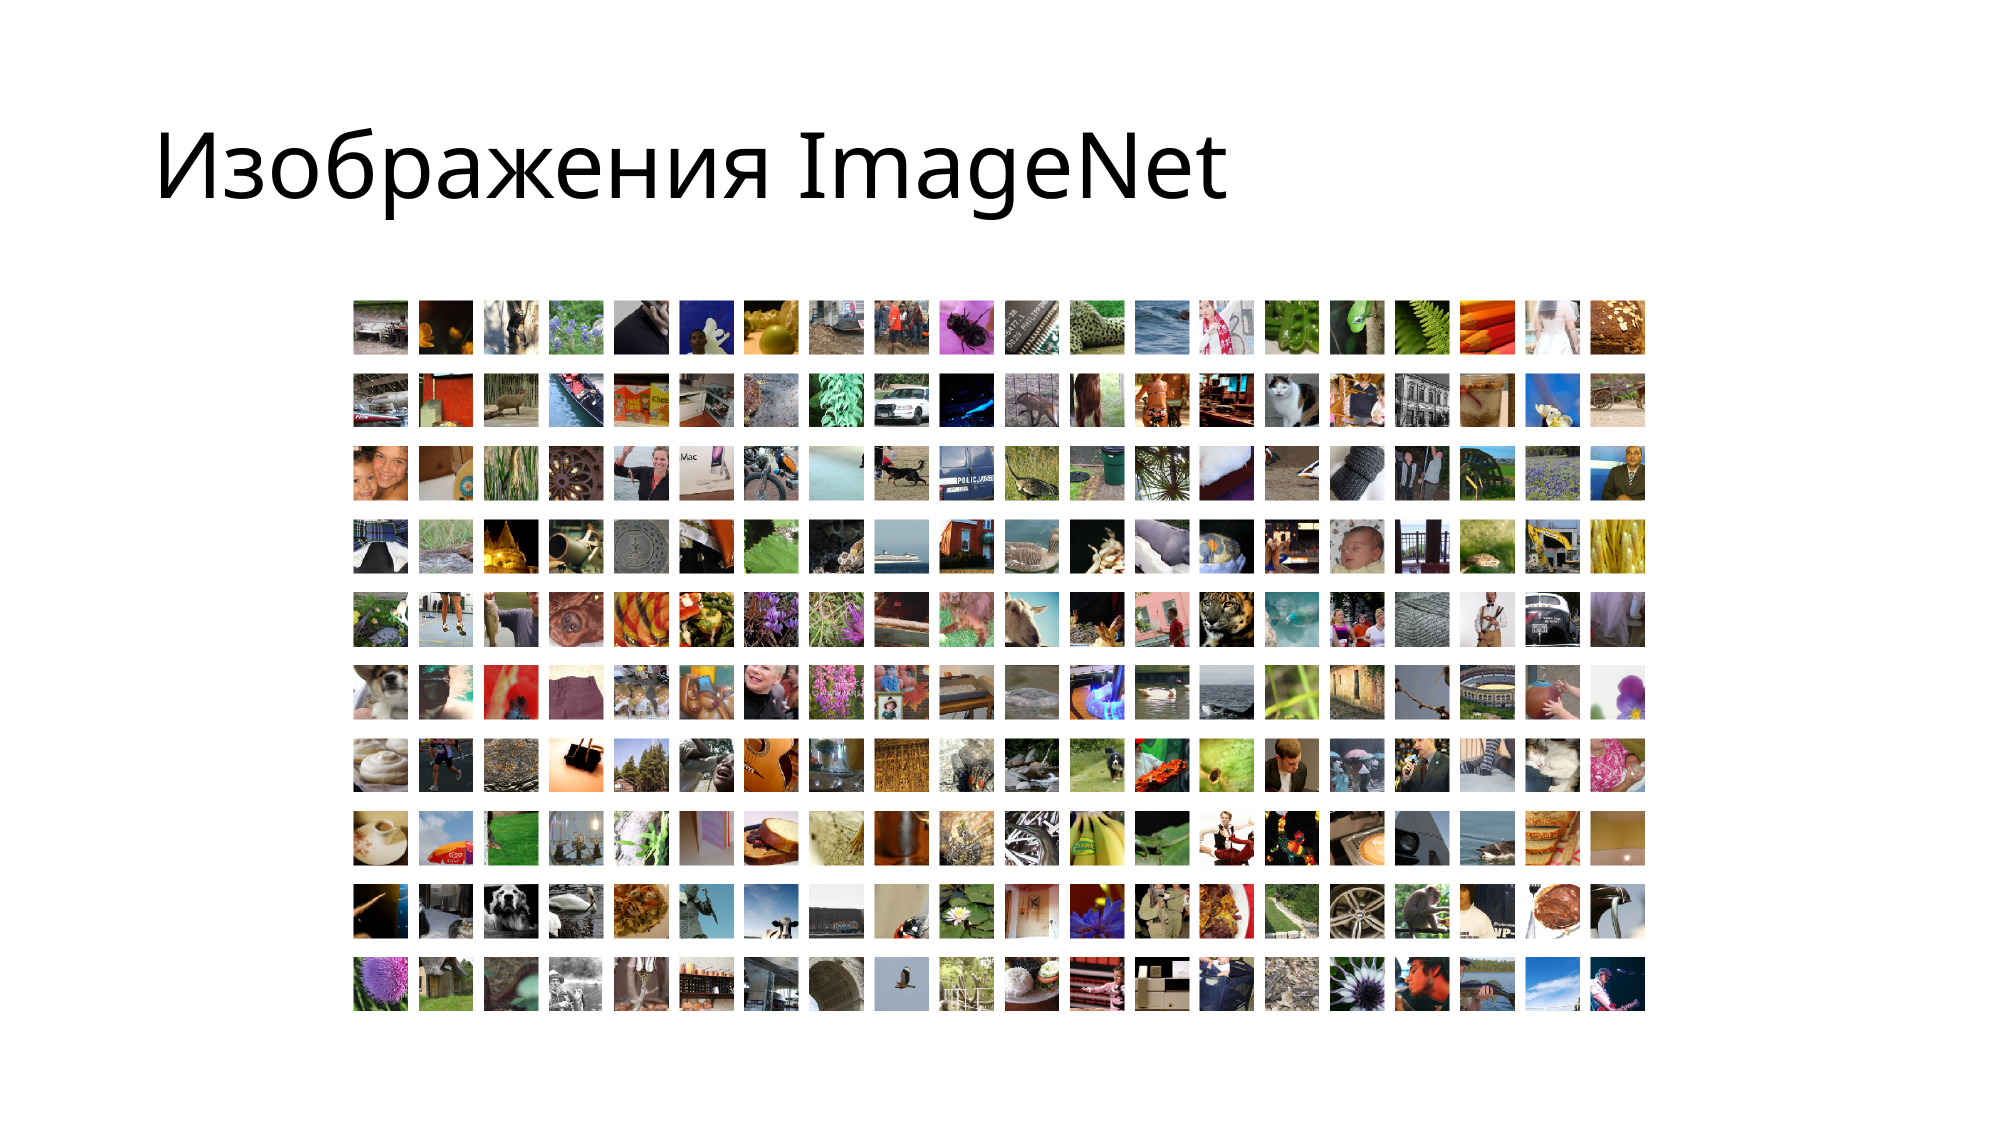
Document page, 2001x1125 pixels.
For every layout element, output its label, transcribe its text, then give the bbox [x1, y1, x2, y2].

title Изображения ImageNet [137, 59, 1863, 278]
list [352, 299, 1648, 1014]
